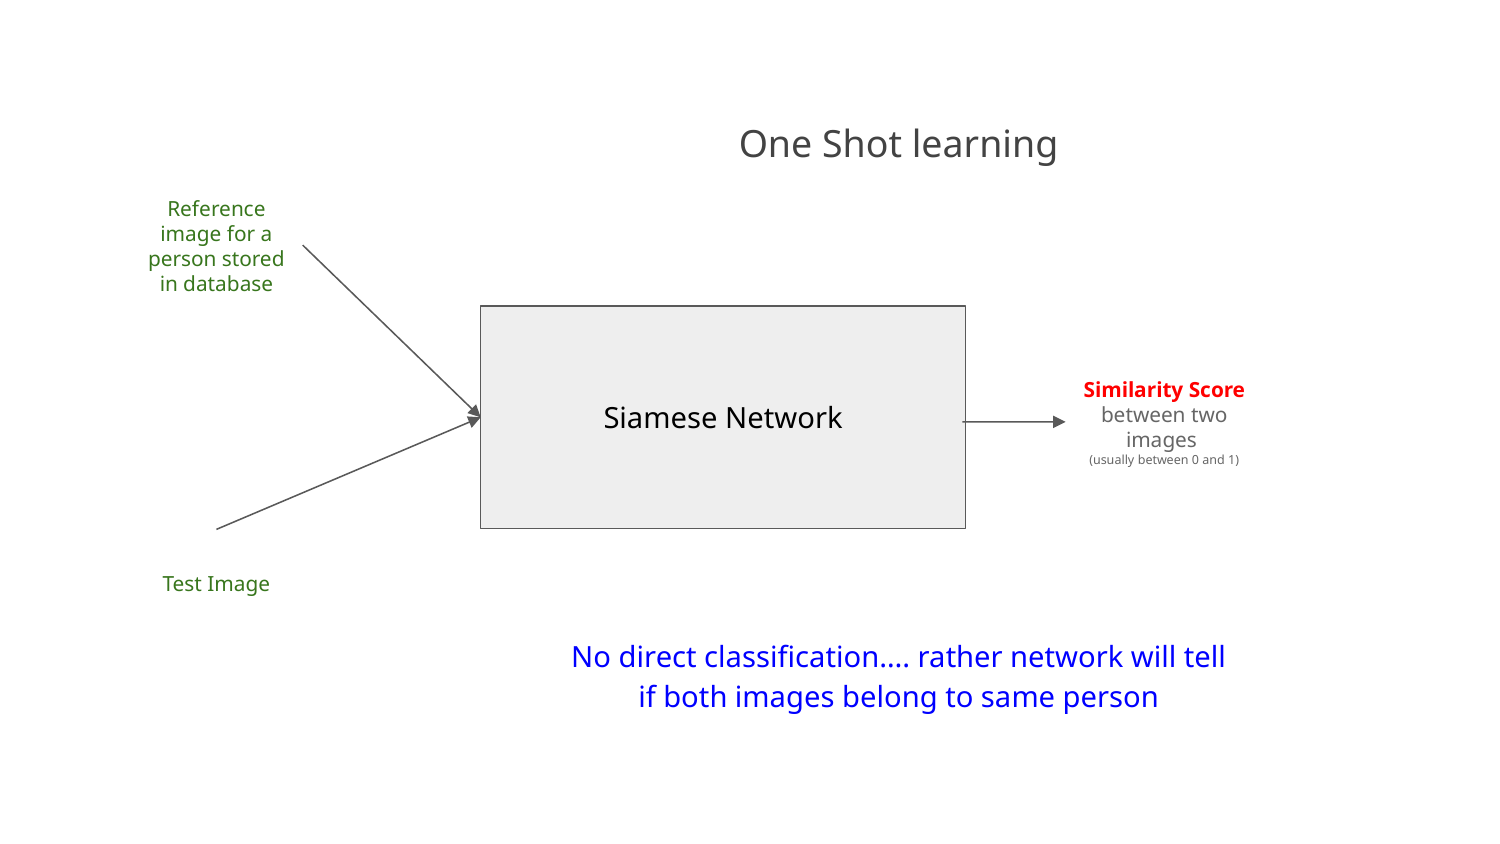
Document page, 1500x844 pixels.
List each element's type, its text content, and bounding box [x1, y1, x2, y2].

text_box Siamese Network [485, 305, 966, 529]
text_box Test Image [130, 529, 303, 636]
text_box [302, 244, 481, 416]
text_box Similarity Score between two images (usually between 0 and 1) [1065, 368, 1263, 476]
text_box One Shot learning [555, 100, 1243, 177]
text_box Reference image for a person stored in database [130, 191, 303, 299]
text_box No direct classification…. rather network will tell if both images belong to same person [555, 620, 1243, 727]
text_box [216, 417, 481, 530]
